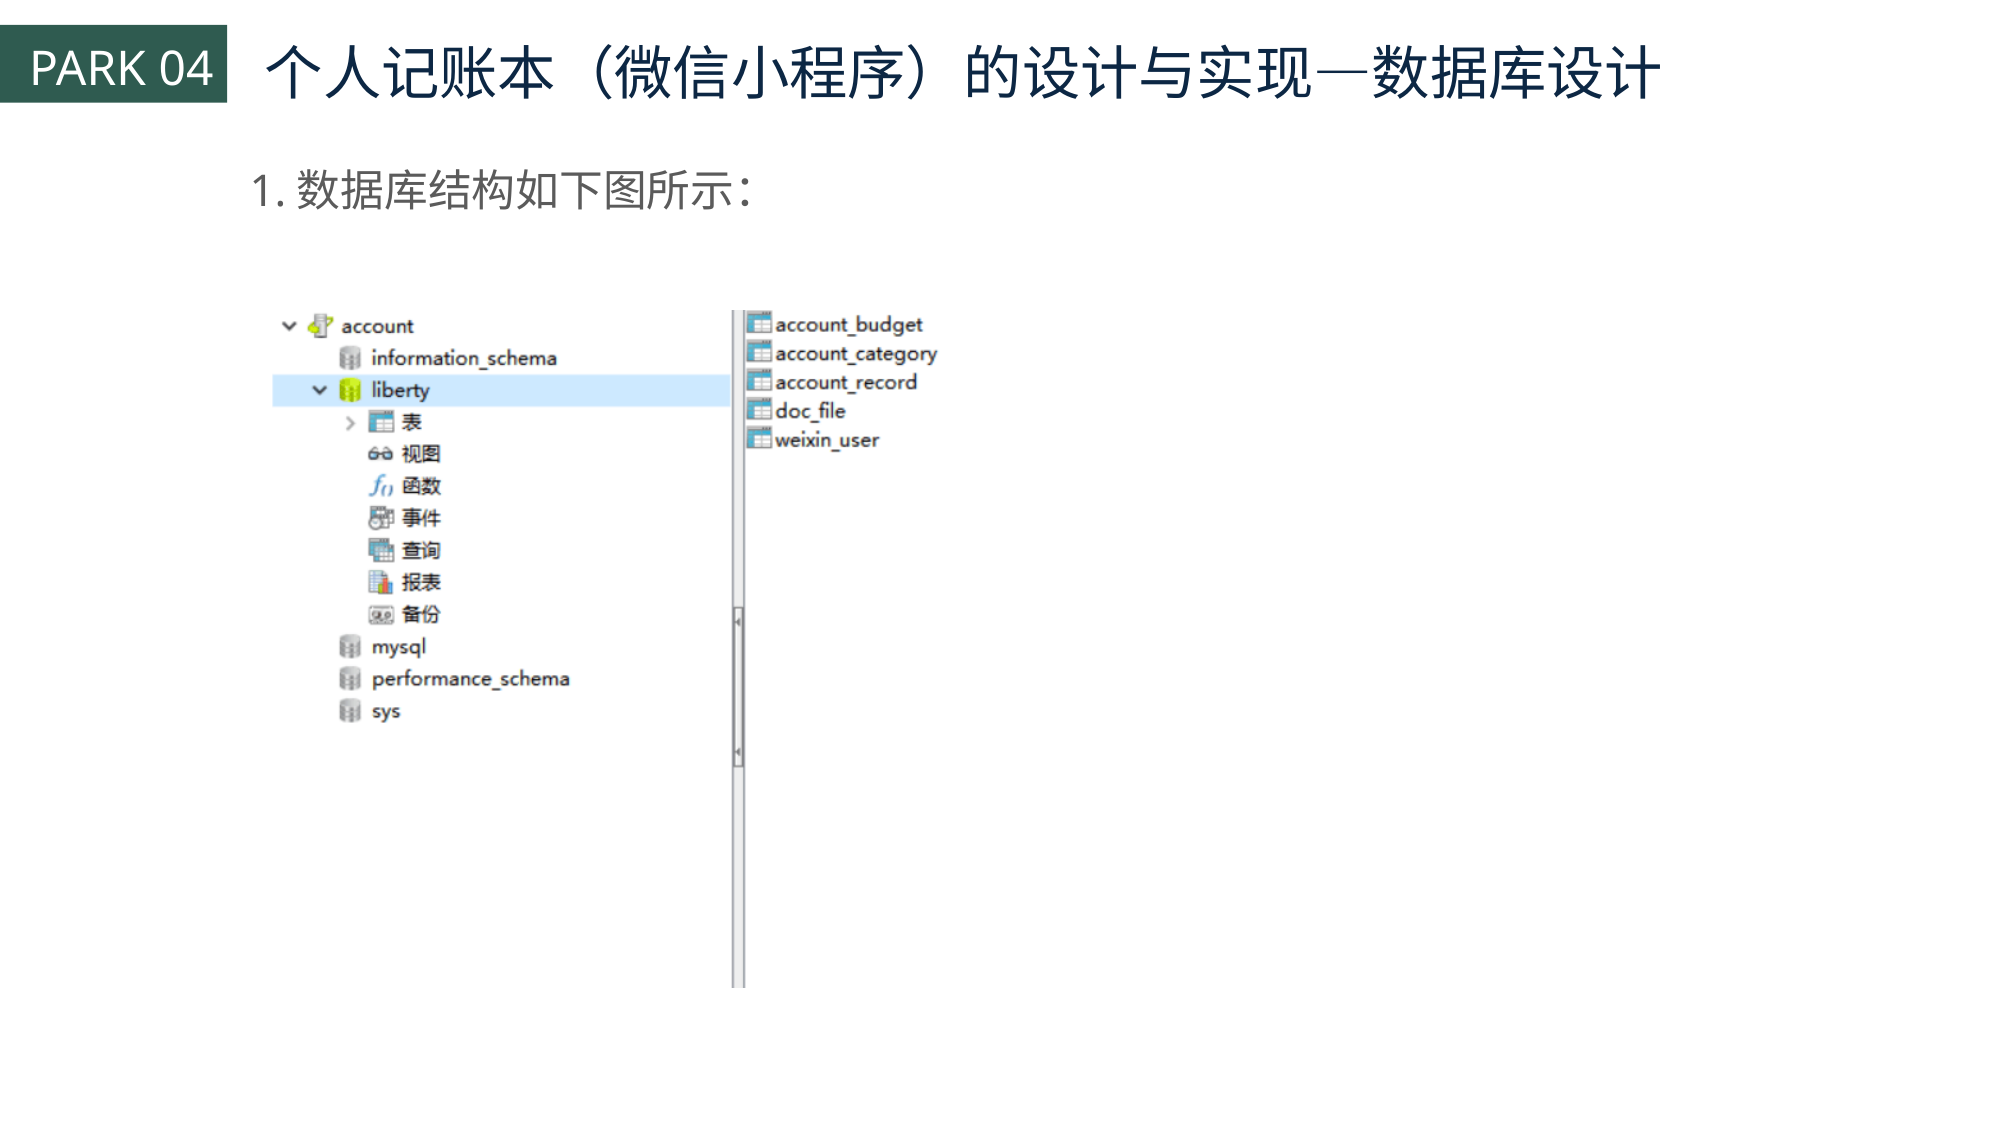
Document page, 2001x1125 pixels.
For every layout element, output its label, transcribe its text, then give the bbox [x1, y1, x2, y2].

picture [272, 310, 1749, 988]
text_box 个人记账本（微信小程序）的设计与实现—数据库设计 [245, 11, 1684, 116]
text_box 1.数据库结构如下图所示： [218, 152, 1072, 225]
